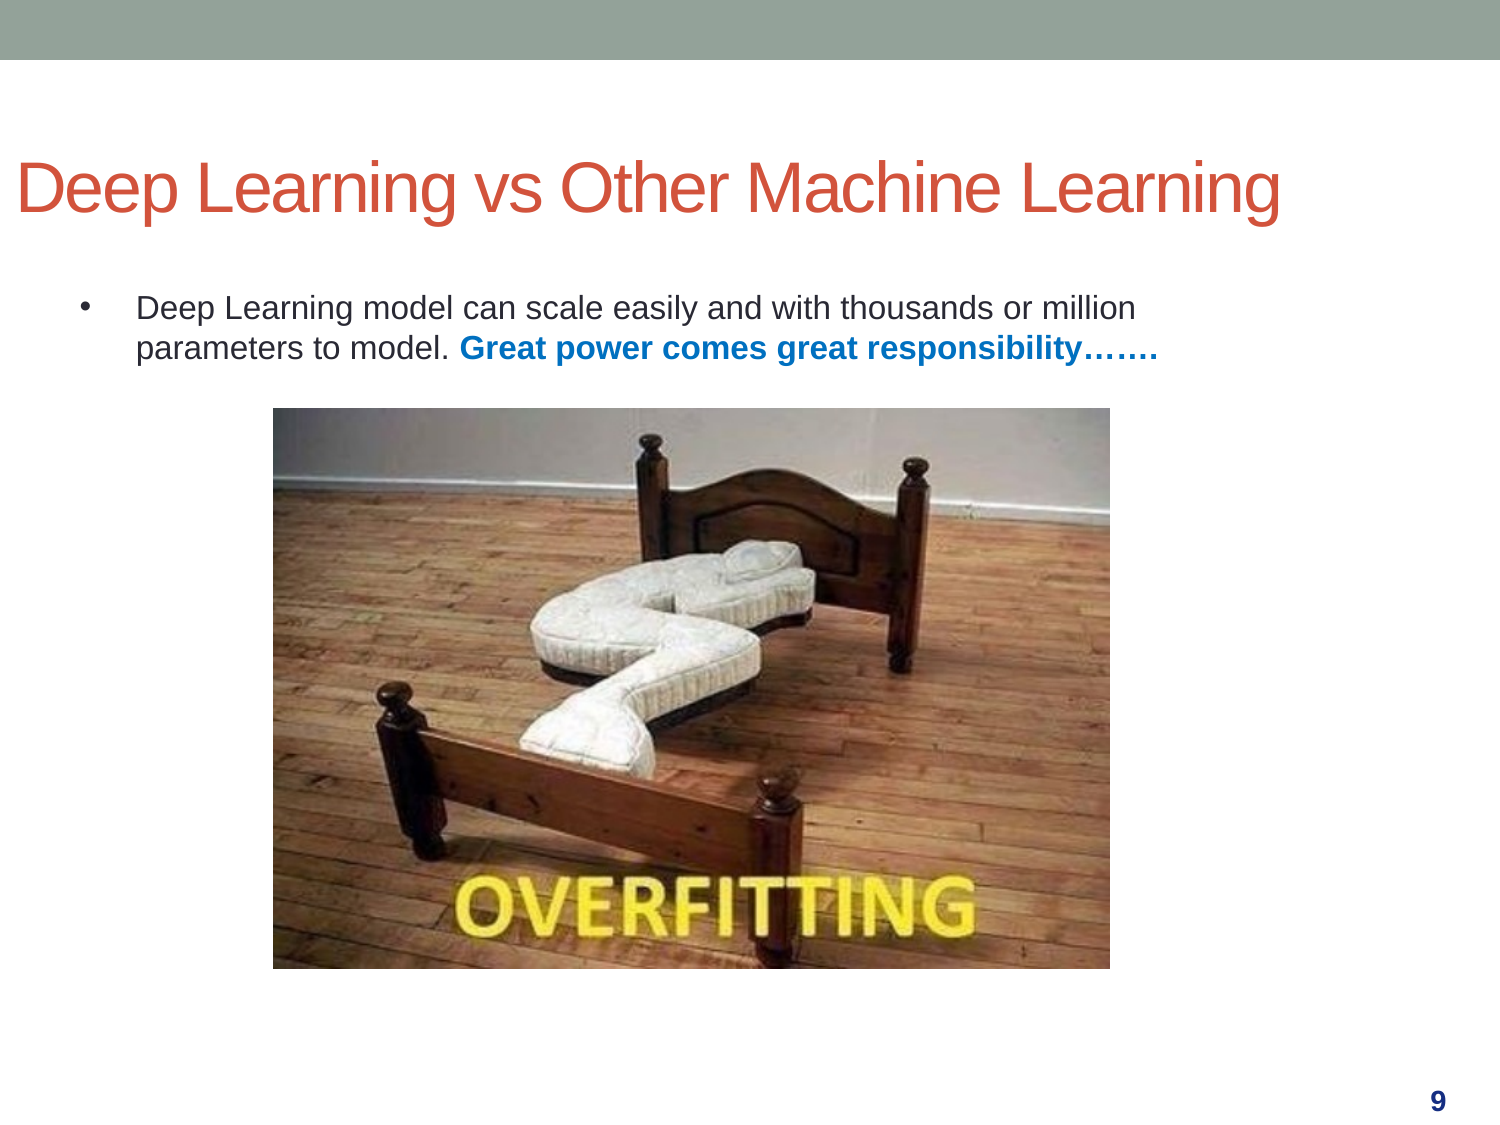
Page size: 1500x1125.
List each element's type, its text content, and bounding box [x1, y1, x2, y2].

picture [273, 408, 1111, 970]
title Deep Learning vs Other Machine Learning [0, 101, 1424, 266]
text_box Deep Learning model can scale easily and with thousands or million parameters to model. Great power comes great responsibility……. [64, 278, 1319, 480]
slide_number 9 [1415, 1070, 1499, 1125]
